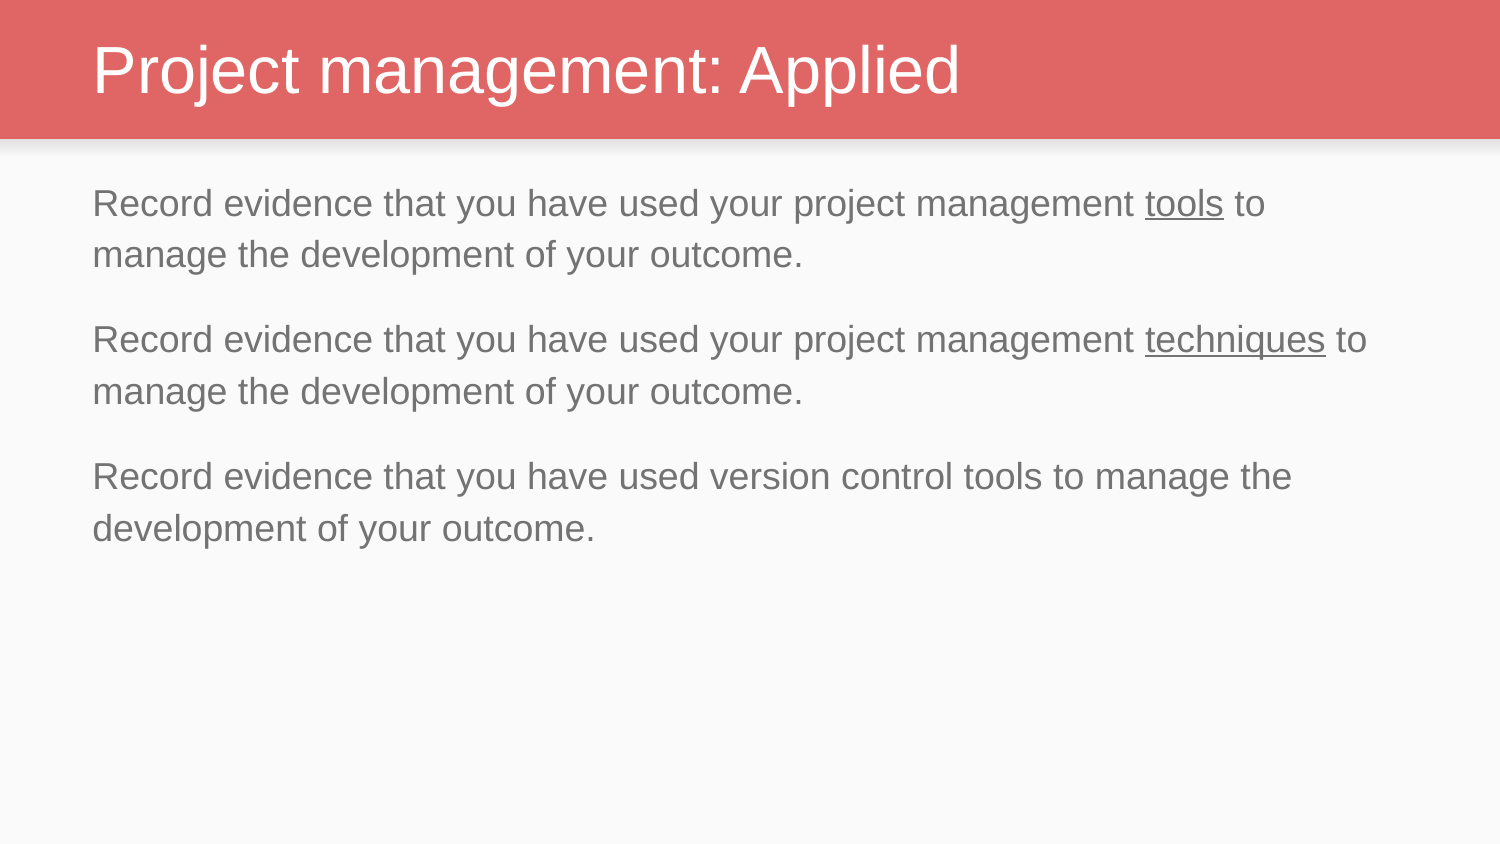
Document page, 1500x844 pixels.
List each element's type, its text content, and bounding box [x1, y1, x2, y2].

title Project management: Applied [77, 0, 1427, 123]
list Record evidence that you have used your project management tools to manage the development of your outcome. Record evidence that you have used your project management techniques to manage the development of your outcome. Record evidence that you have used version control tools to manage the development of your outcome. [77, 156, 1427, 760]
